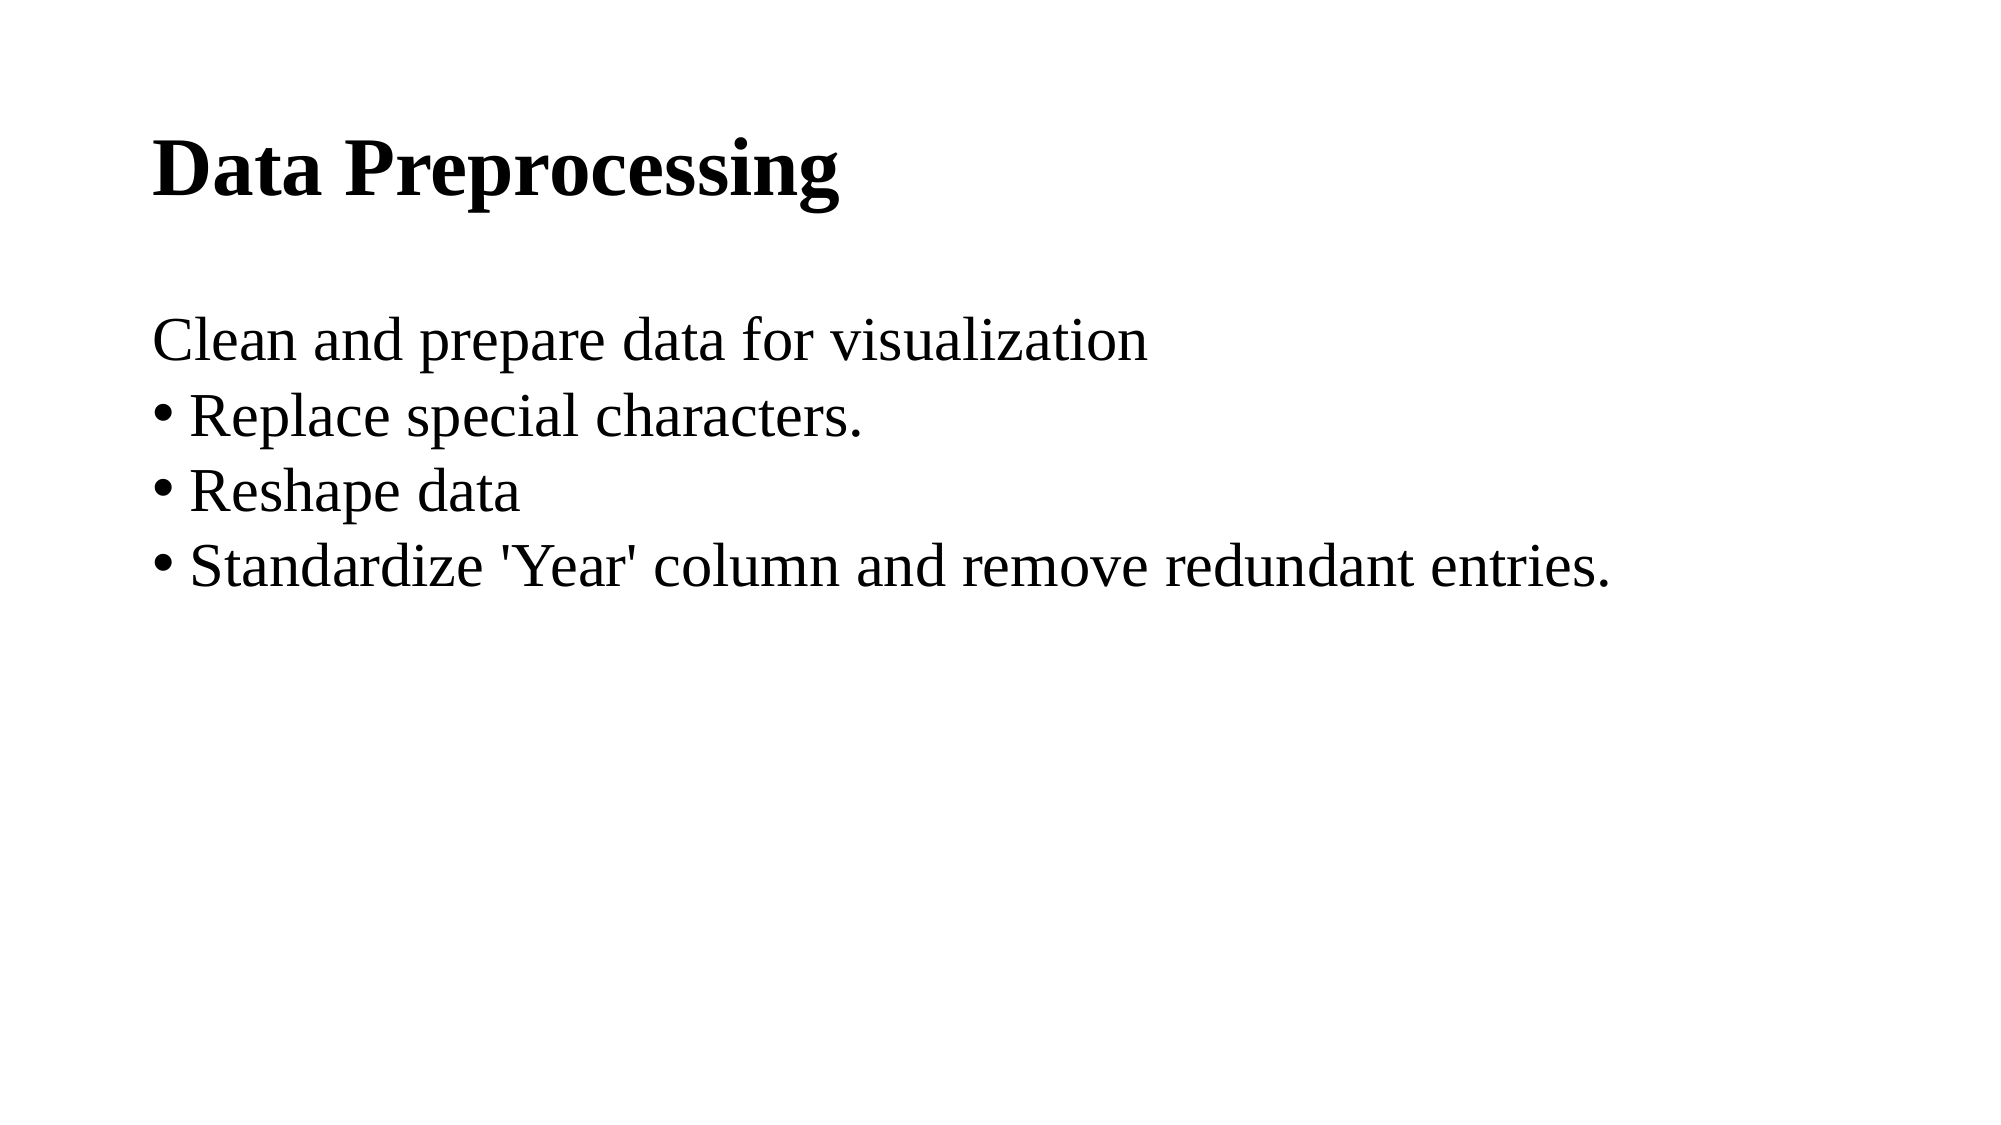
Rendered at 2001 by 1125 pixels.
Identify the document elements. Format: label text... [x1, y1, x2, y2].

list Clean and prepare data for visualization Replace special characters. Reshape data Standardize 'Year' column and remove redundant entries. [137, 299, 1863, 1014]
title Data Preprocessing [137, 59, 1863, 278]
